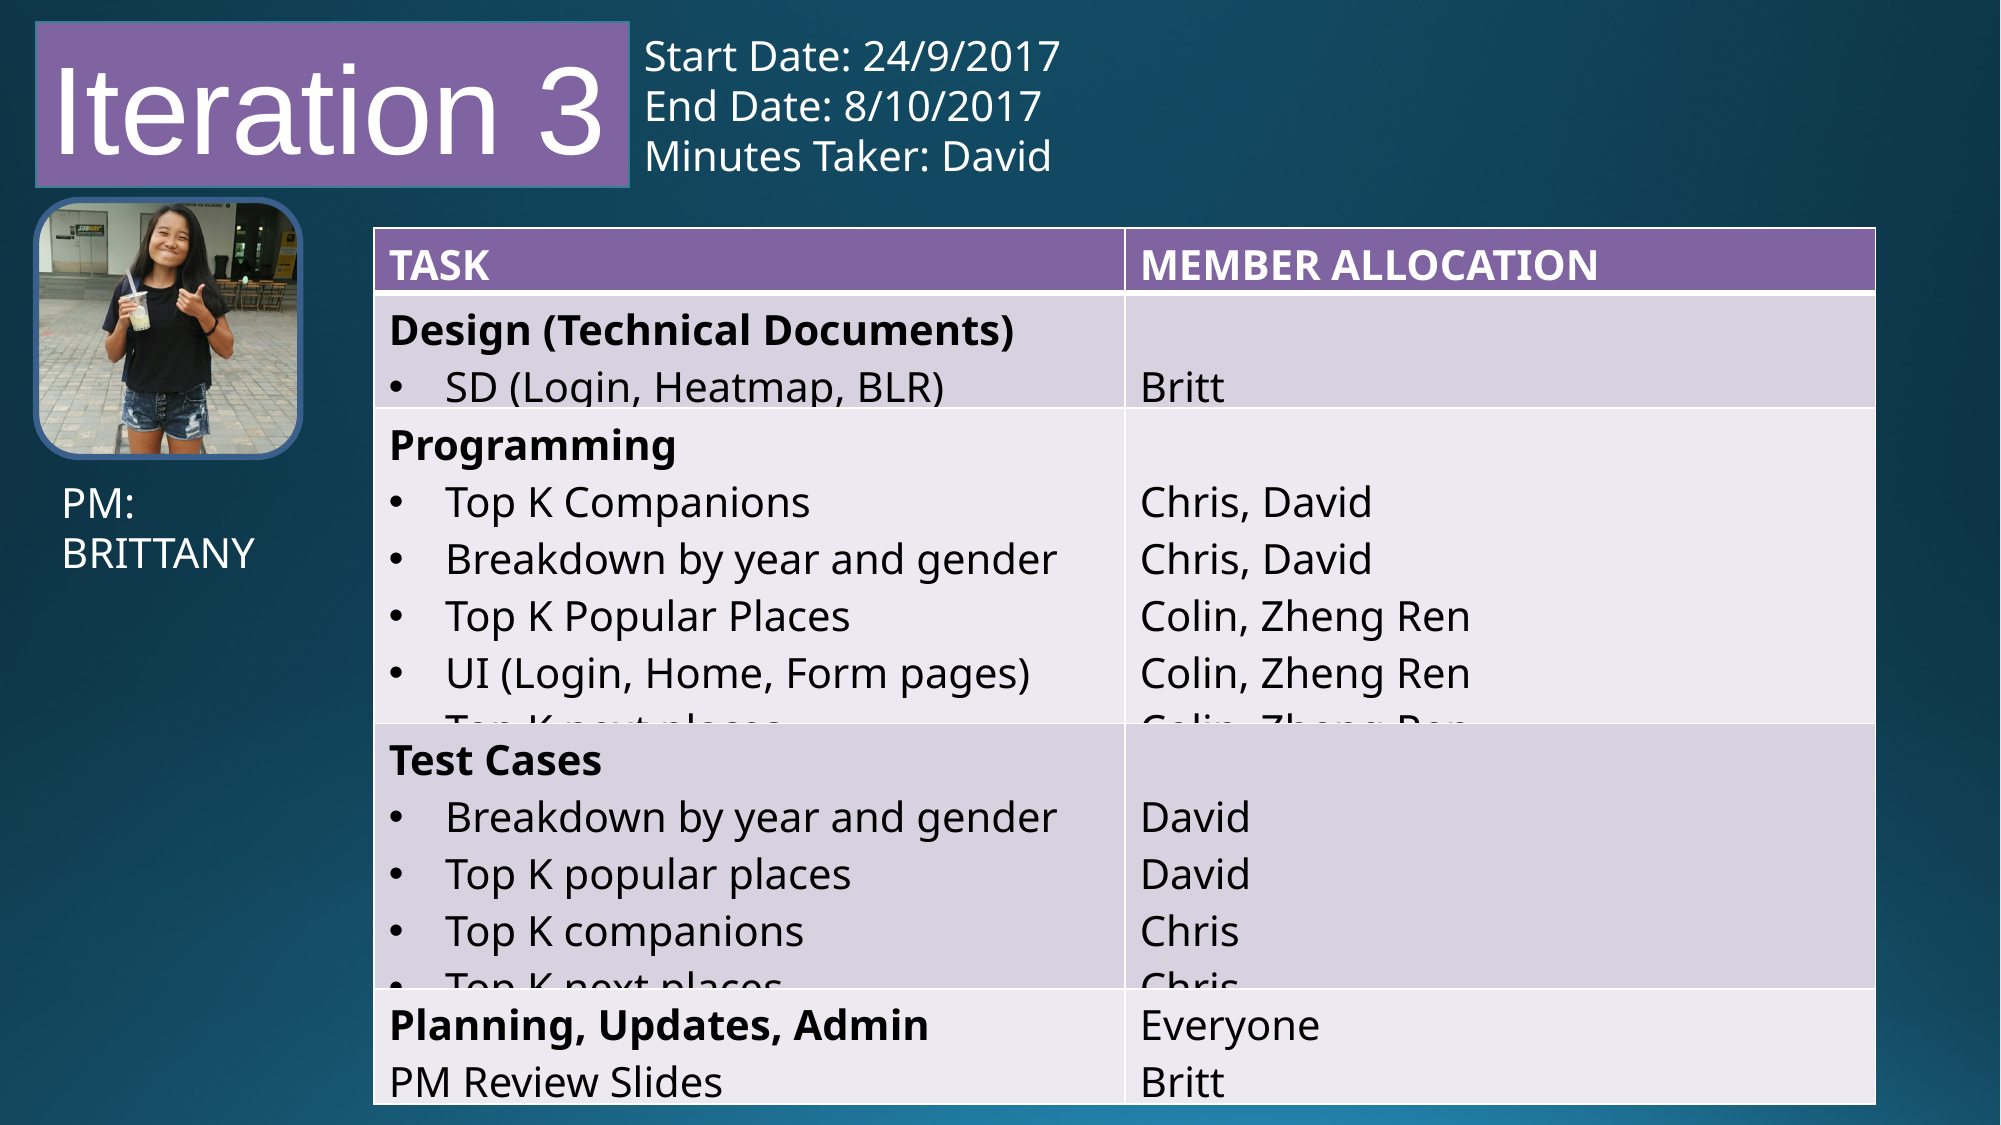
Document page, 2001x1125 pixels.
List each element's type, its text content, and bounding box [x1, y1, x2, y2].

table_cell Chris, David Chris, David Colin, Zheng Ren Colin, Zheng Ren Colin, Zheng Ren [1126, 409, 1875, 723]
text_box Iteration 3 [35, 21, 630, 188]
table_cell Test Cases Breakdown by year and gender Top K popular places Top K companions Top K next places [375, 724, 1124, 988]
table_cell Programming Top K Companions Breakdown by year and gender Top K Popular Places UI (Login, Home, Form pages) Top K next places [375, 409, 1124, 723]
text_box Start Date: 24/9/2017 End Date: 8/10/2017 Minutes Taker: David [629, 22, 1091, 188]
picture [0, 0, 2001, 1125]
table_cell Everyone Britt [1126, 990, 1875, 1103]
table_header MEMBER ALLOCATION [1126, 229, 1875, 290]
table_cell Planning, Updates, Admin PM Review Slides [375, 990, 1124, 1103]
table_cell David David Chris Chris [1126, 724, 1875, 988]
text_box PM: BRITTANY [46, 469, 290, 584]
table_cell Britt [1126, 296, 1875, 407]
text_box [35, 198, 302, 459]
table_header TASK [375, 229, 1124, 290]
table_cell Design (Technical Documents) SD (Login, Heatmap, BLR) [375, 296, 1124, 407]
